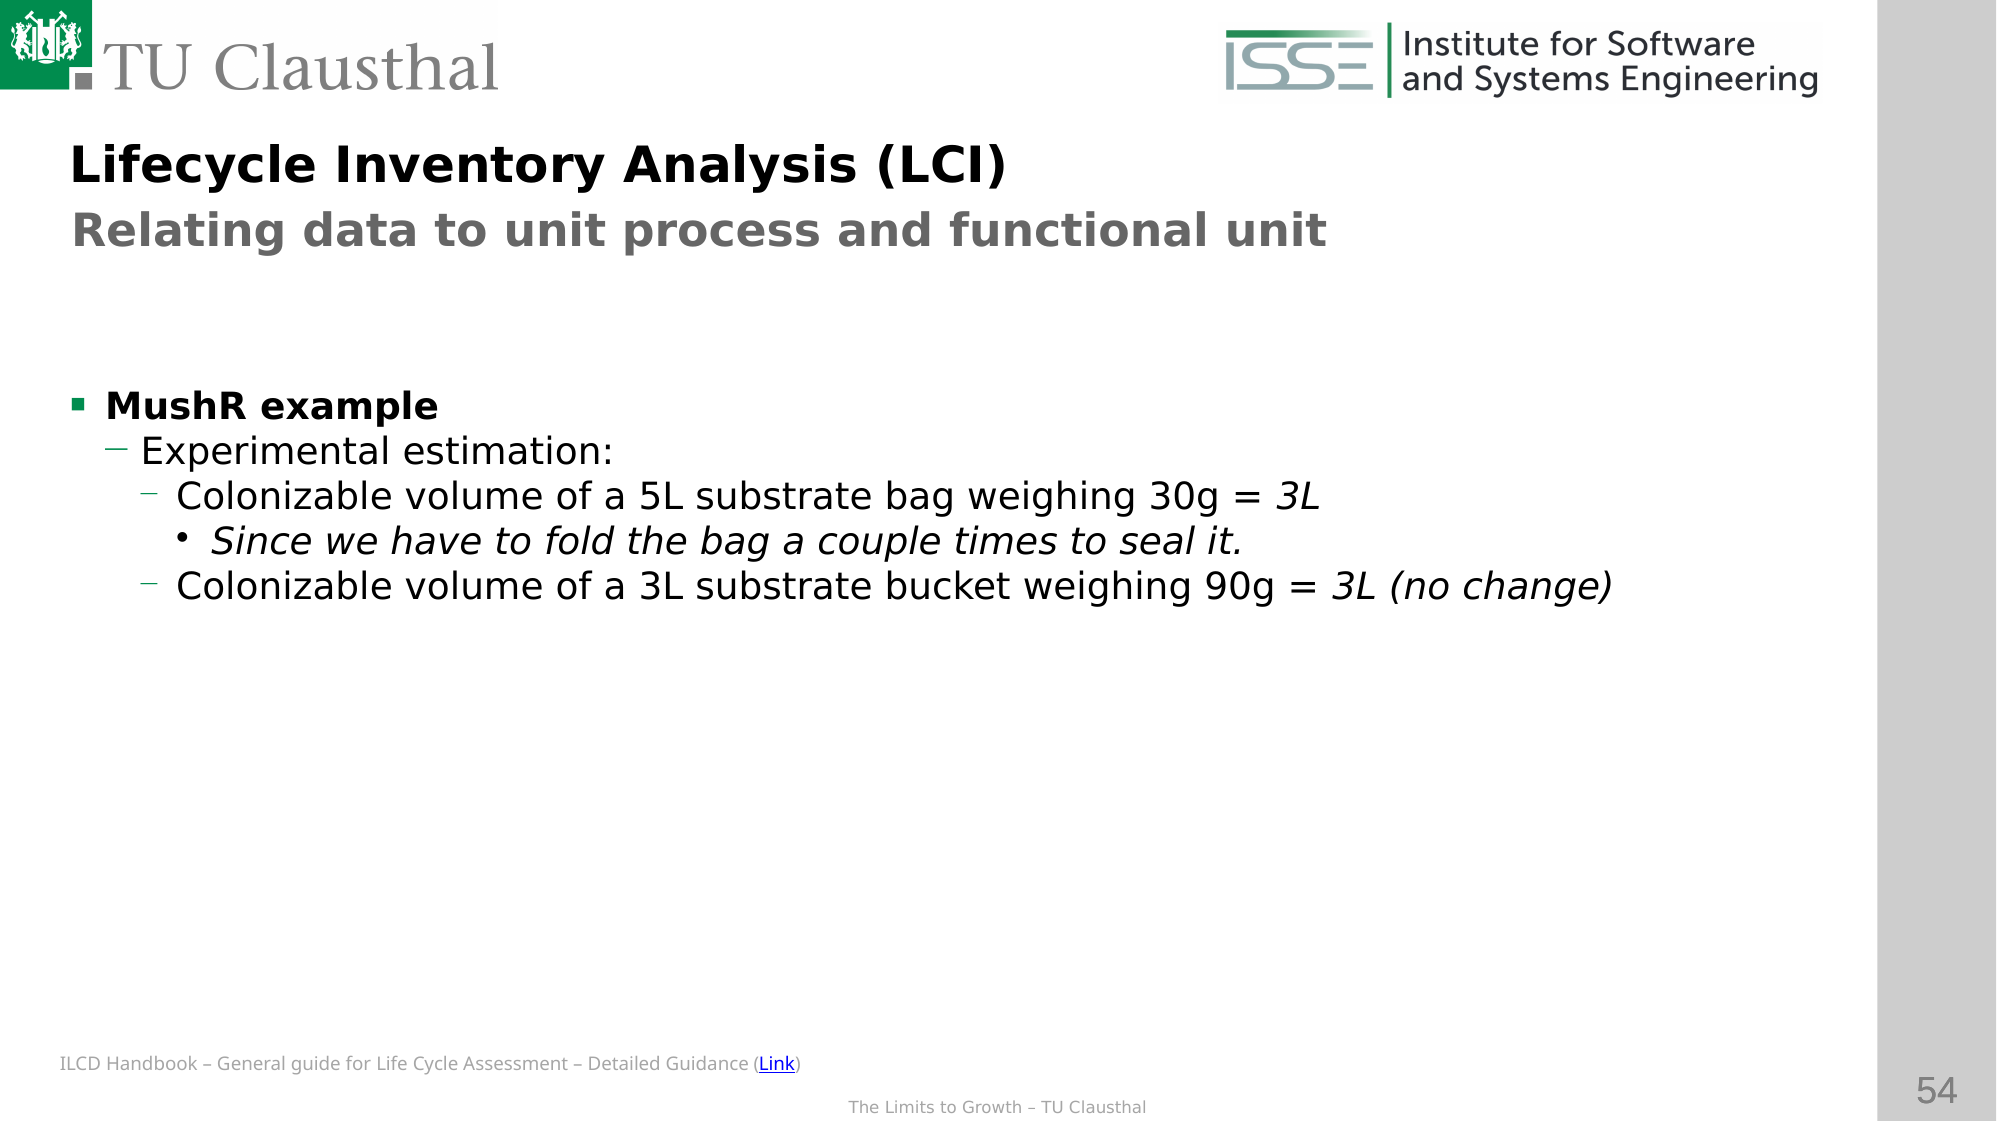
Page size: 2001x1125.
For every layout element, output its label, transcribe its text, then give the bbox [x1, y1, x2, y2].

picture [0, 0, 498, 90]
picture [1218, 22, 1823, 104]
text_box Lifecycle Inventory Analysis (LCI) [55, 125, 1816, 205]
text_box ILCD Handbook – General guide for Life Cycle Assessment – Detailed Guidance (Link) [45, 1043, 1837, 1085]
text_box Relating data to unit process and functional unit [70, 188, 1768, 267]
text_box MushR example Experimental estimation: Colonizable volume of a 5L substrate bag weighing 30g = 3L Since we have to fold the bag a couple times to seal it. Colonizable volume of a 3L substrate bucket weighing 90g = 3L (no change) [55, 374, 1837, 1032]
